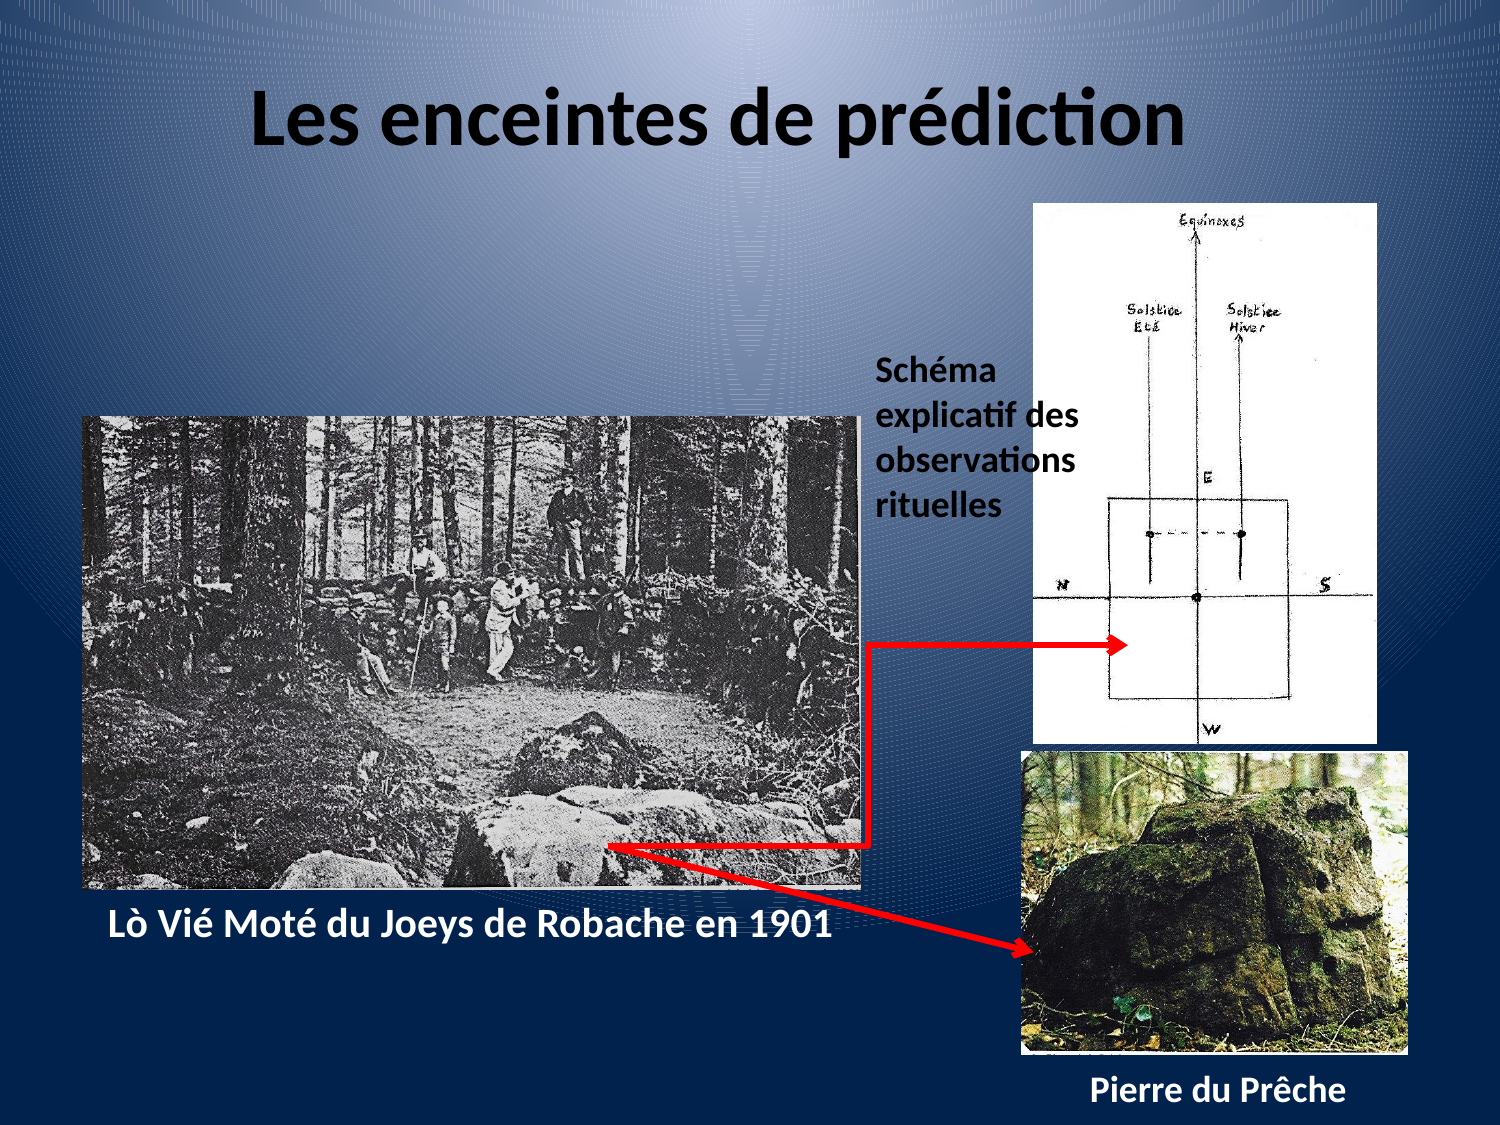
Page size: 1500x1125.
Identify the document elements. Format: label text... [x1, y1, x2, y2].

picture [1021, 751, 1408, 1055]
text_box Pierre du Prêche [1075, 1063, 1363, 1118]
picture [1033, 203, 1377, 744]
title Lò Vié Moté du Joeys de Robache en 1901 [0, 815, 1016, 1026]
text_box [608, 855, 1034, 953]
text_box Schéma explicatif des observations rituelles [860, 338, 1028, 533]
text_box Les enceintes de prédiction [235, 54, 1204, 170]
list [81, 416, 862, 890]
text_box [608, 644, 1129, 847]
